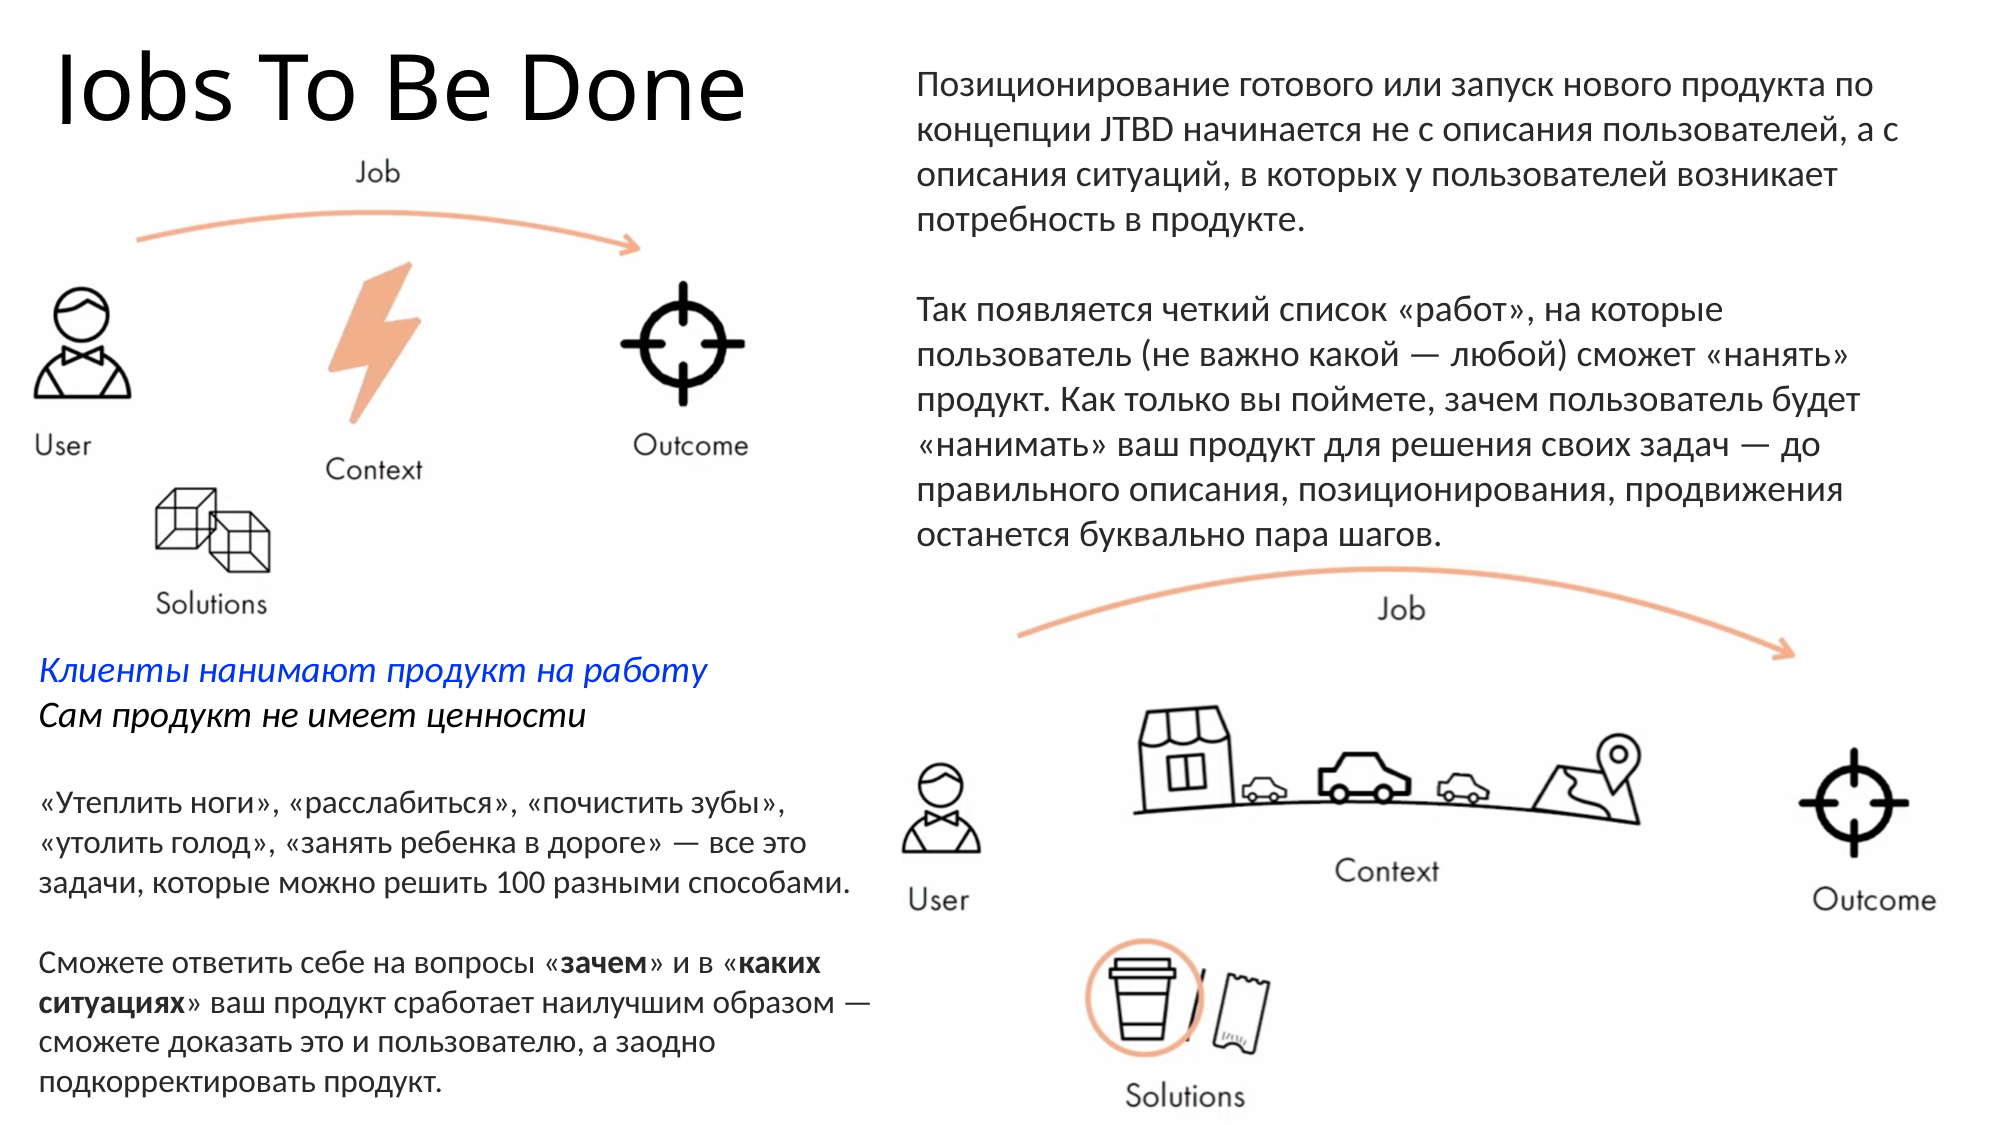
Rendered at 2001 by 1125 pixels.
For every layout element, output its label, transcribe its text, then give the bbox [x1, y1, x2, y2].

text_box Позиционирование готового или запуск нового продукта по концепции JTBD начинается не с описания пользователей, а с описания ситуаций, в которых у пользователей возникает потребность в продукте. Так появляется четкий список «работ», на которые пользователь (не важно какой — любой) сможет «нанять» продукт. Как только вы поймете, зачем пользователь будет «нанимать» ваш продукт для решения своих задач — до правильного описания, позиционирования, продвижения останется буквально пара шагов. [901, 52, 1959, 539]
picture [0, 124, 774, 649]
title Jobs To Be Done [39, 14, 1253, 166]
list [901, 539, 1961, 1125]
text_box Клиенты нанимают продукт на работу Сам продукт не имеет ценности «Утеплить ноги», «расслабиться», «почистить зубы», «утолить голод», «занять ребенка в дороге» — все это задачи, которые можно решить 100 разными способами. Сможете ответить себе на вопросы «зачем» и в «каких ситуациях» ваш продукт сработает наилучшим образом — сможете доказать это и пользователю, а заодно подкорректировать продукт. [23, 637, 901, 1107]
